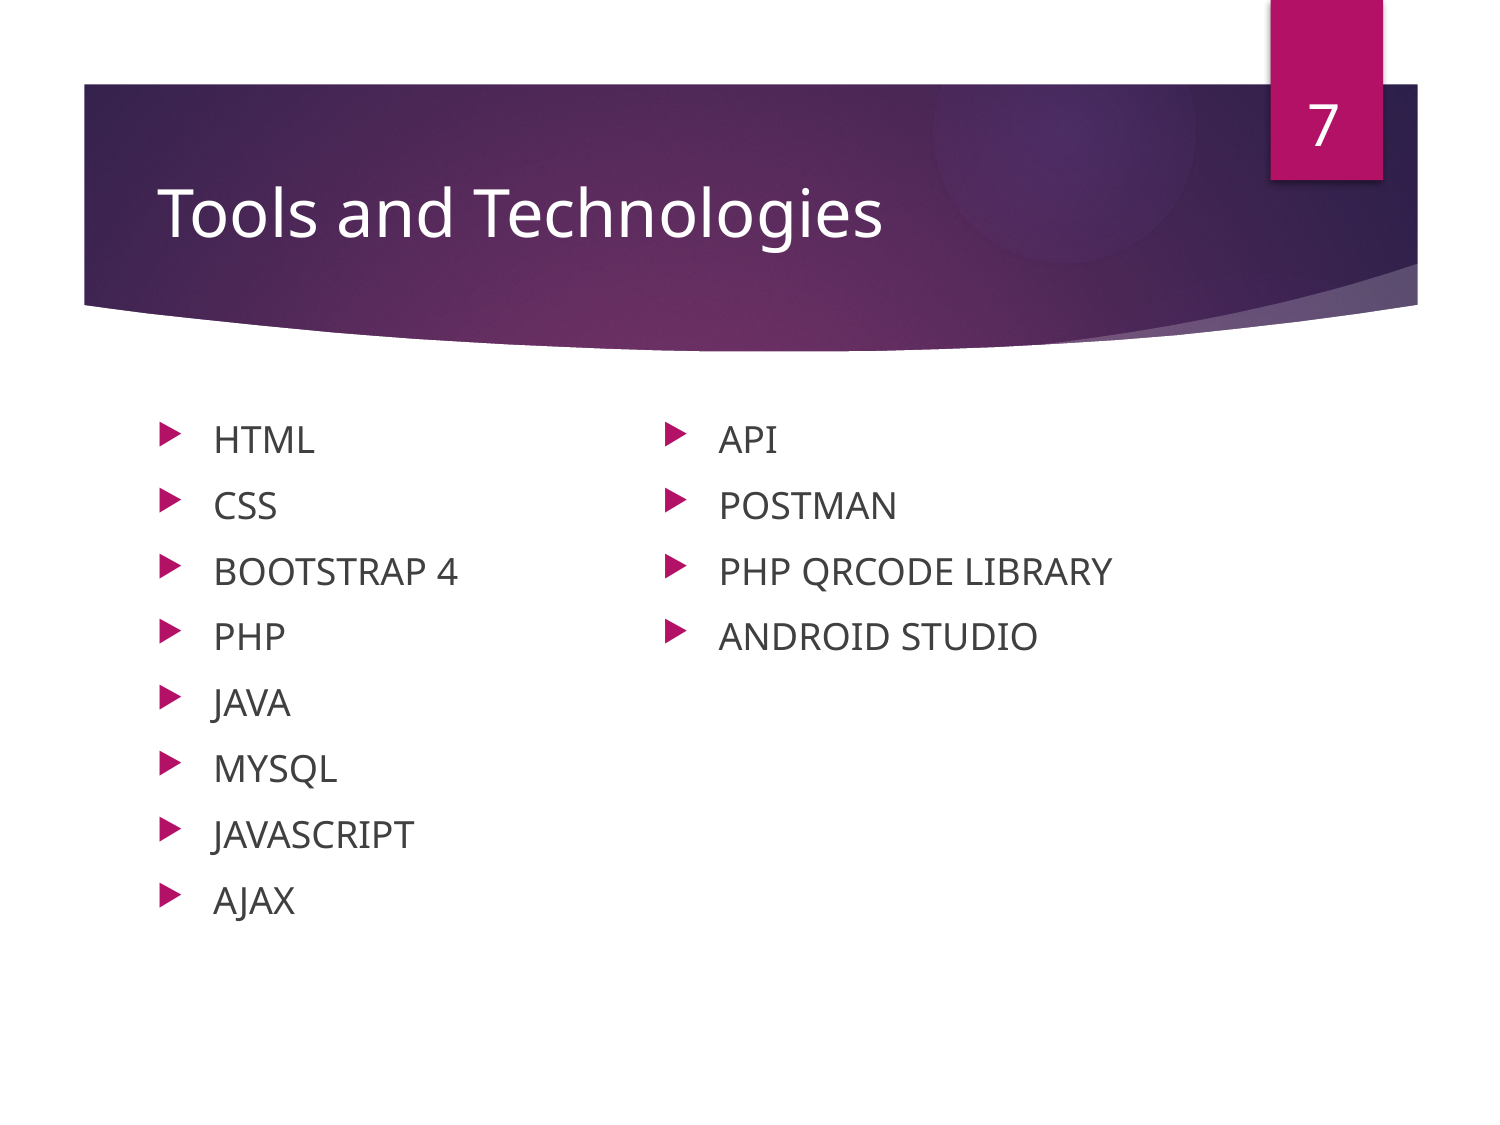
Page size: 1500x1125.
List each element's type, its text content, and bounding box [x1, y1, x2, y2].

title Tools and Technologies [142, 152, 1183, 269]
slide_number 7 [1259, 48, 1390, 175]
list HTML CSS BOOTSTRAP 4 PHP JAVA MYSQL JAVASCRIPT AJAX API POSTMAN PHP QRCODE LIBRARY ANDROID STUDIO [141, 408, 1183, 988]
